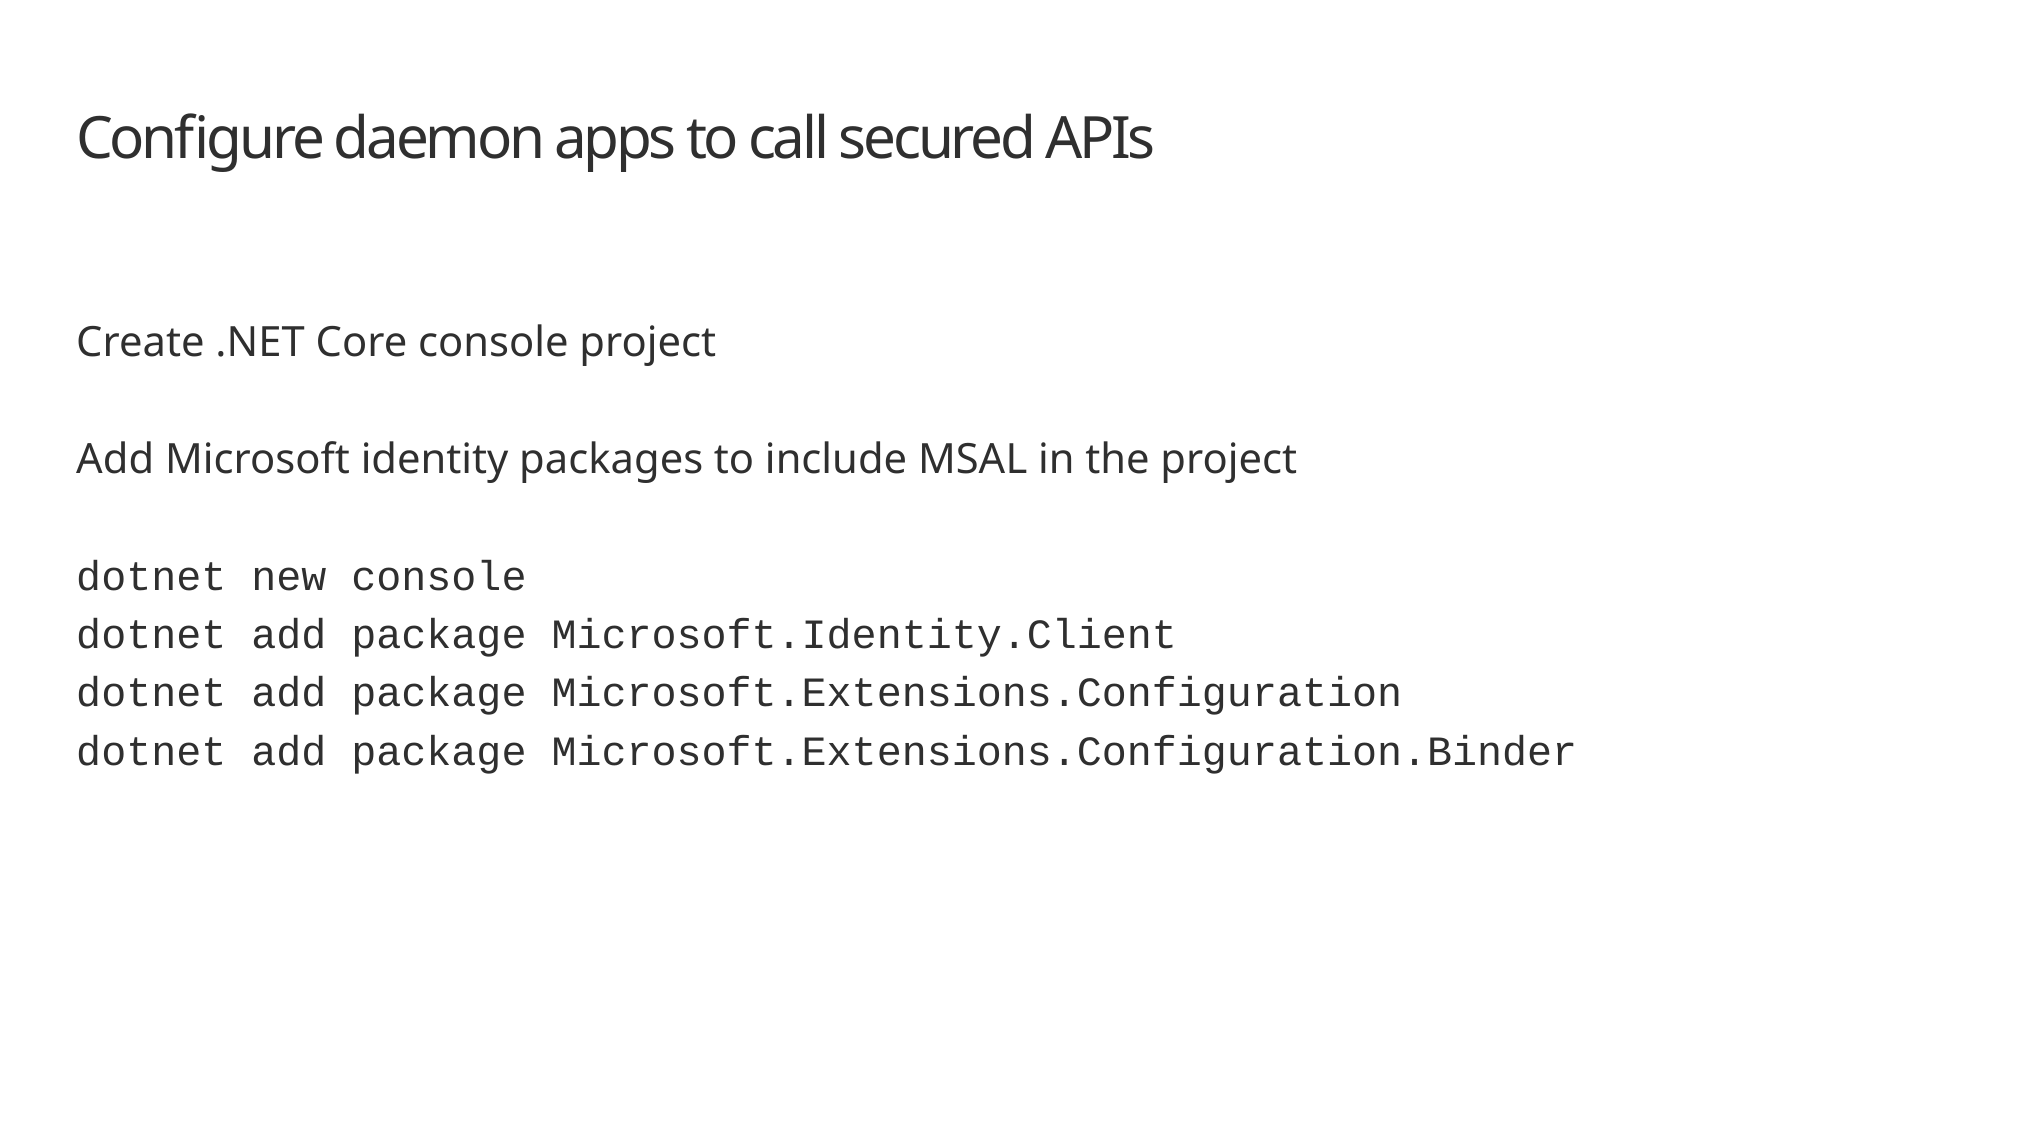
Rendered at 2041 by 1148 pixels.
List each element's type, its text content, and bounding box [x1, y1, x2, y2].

list Create .NET Core console project Add Microsoft identity packages to include MSAL in the project dotnet new console dotnet add package Microsoft.Identity.Client dotnet add package Microsoft.Extensions.Configuration dotnet add package Microsoft.Extensions.Configuration.Binder [76, 314, 1969, 790]
title Configure daemon apps to call secured APIs [76, 103, 1969, 172]
